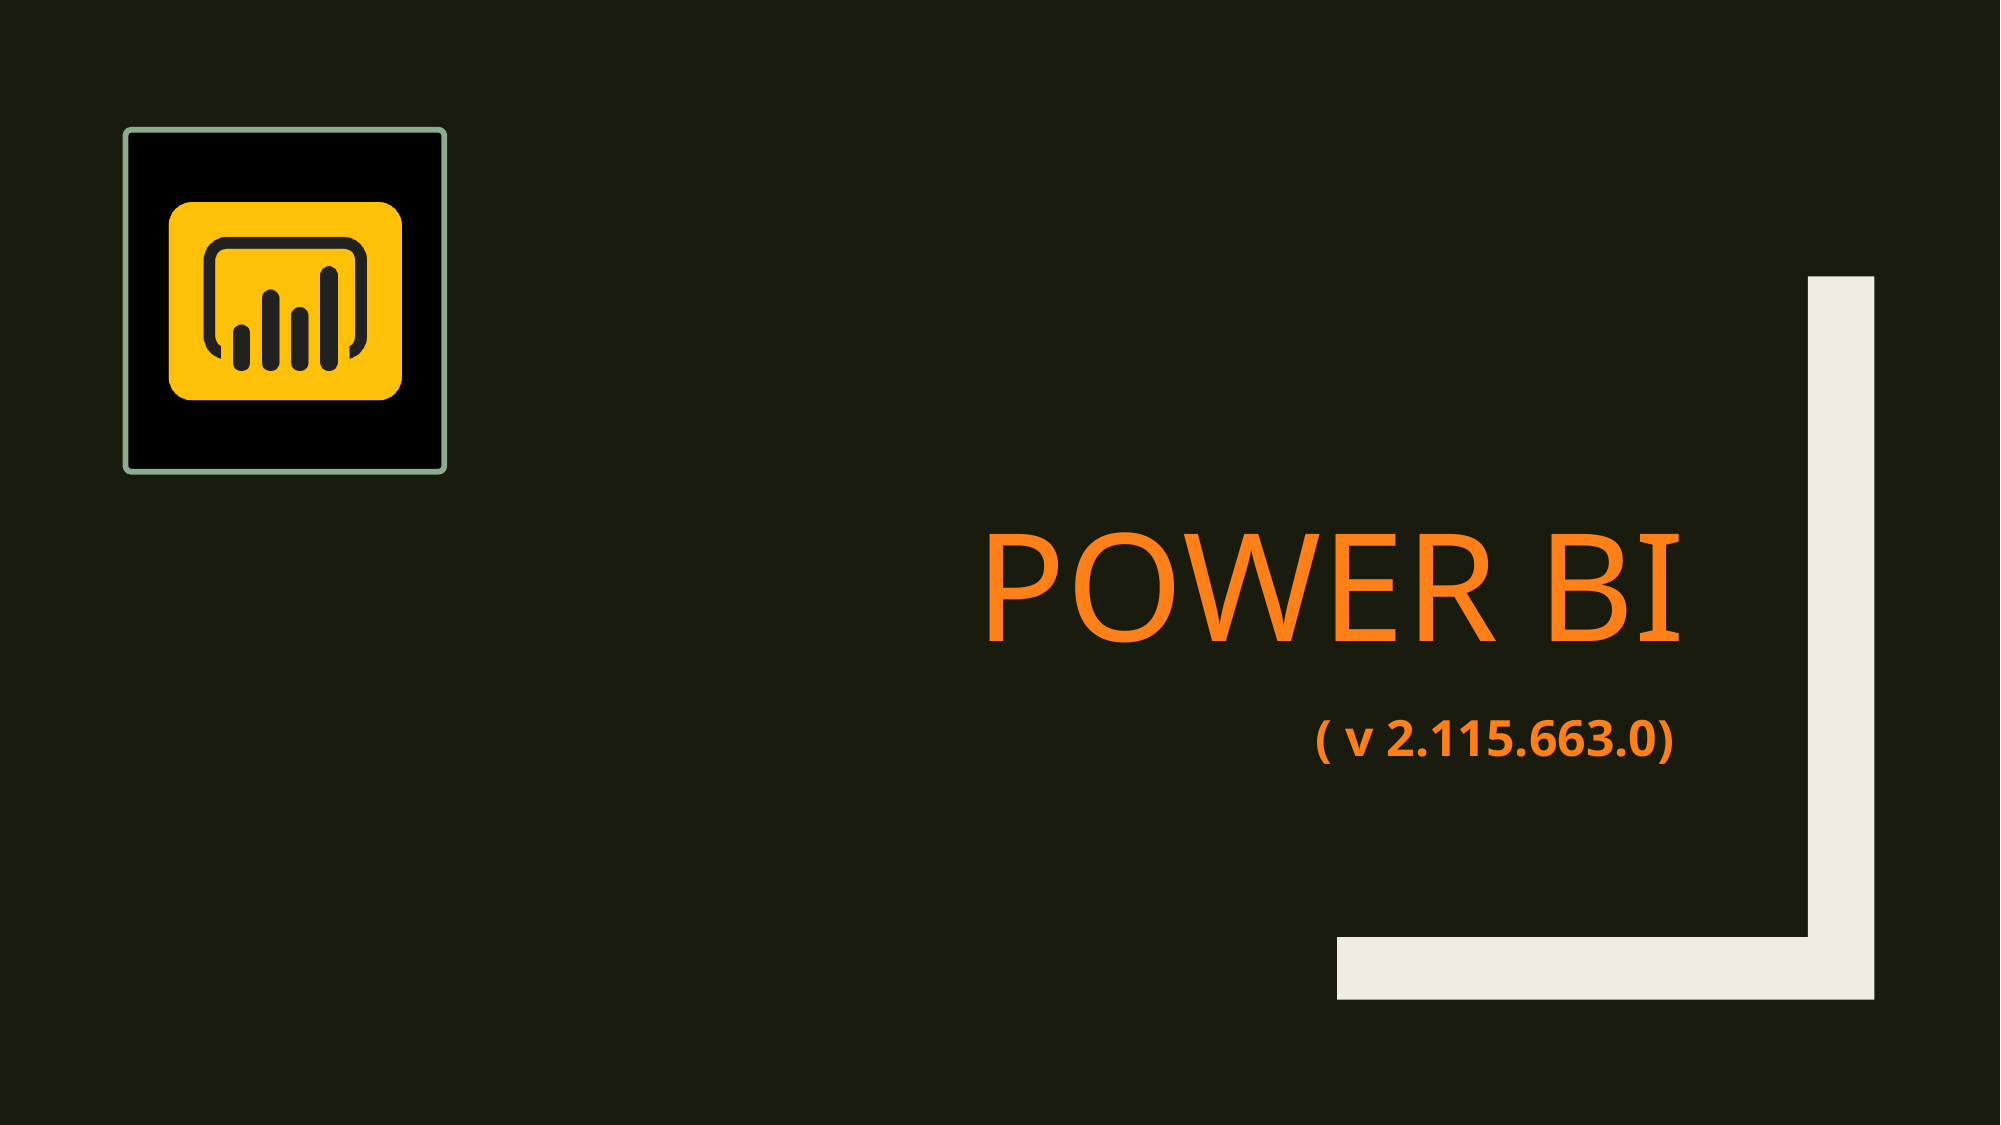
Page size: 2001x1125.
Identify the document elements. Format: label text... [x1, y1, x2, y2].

list ( v 2.115.663.0) [125, 691, 1703, 880]
title POWER BI [123, 213, 1701, 682]
picture [145, 161, 425, 441]
text_box [122, 126, 448, 475]
